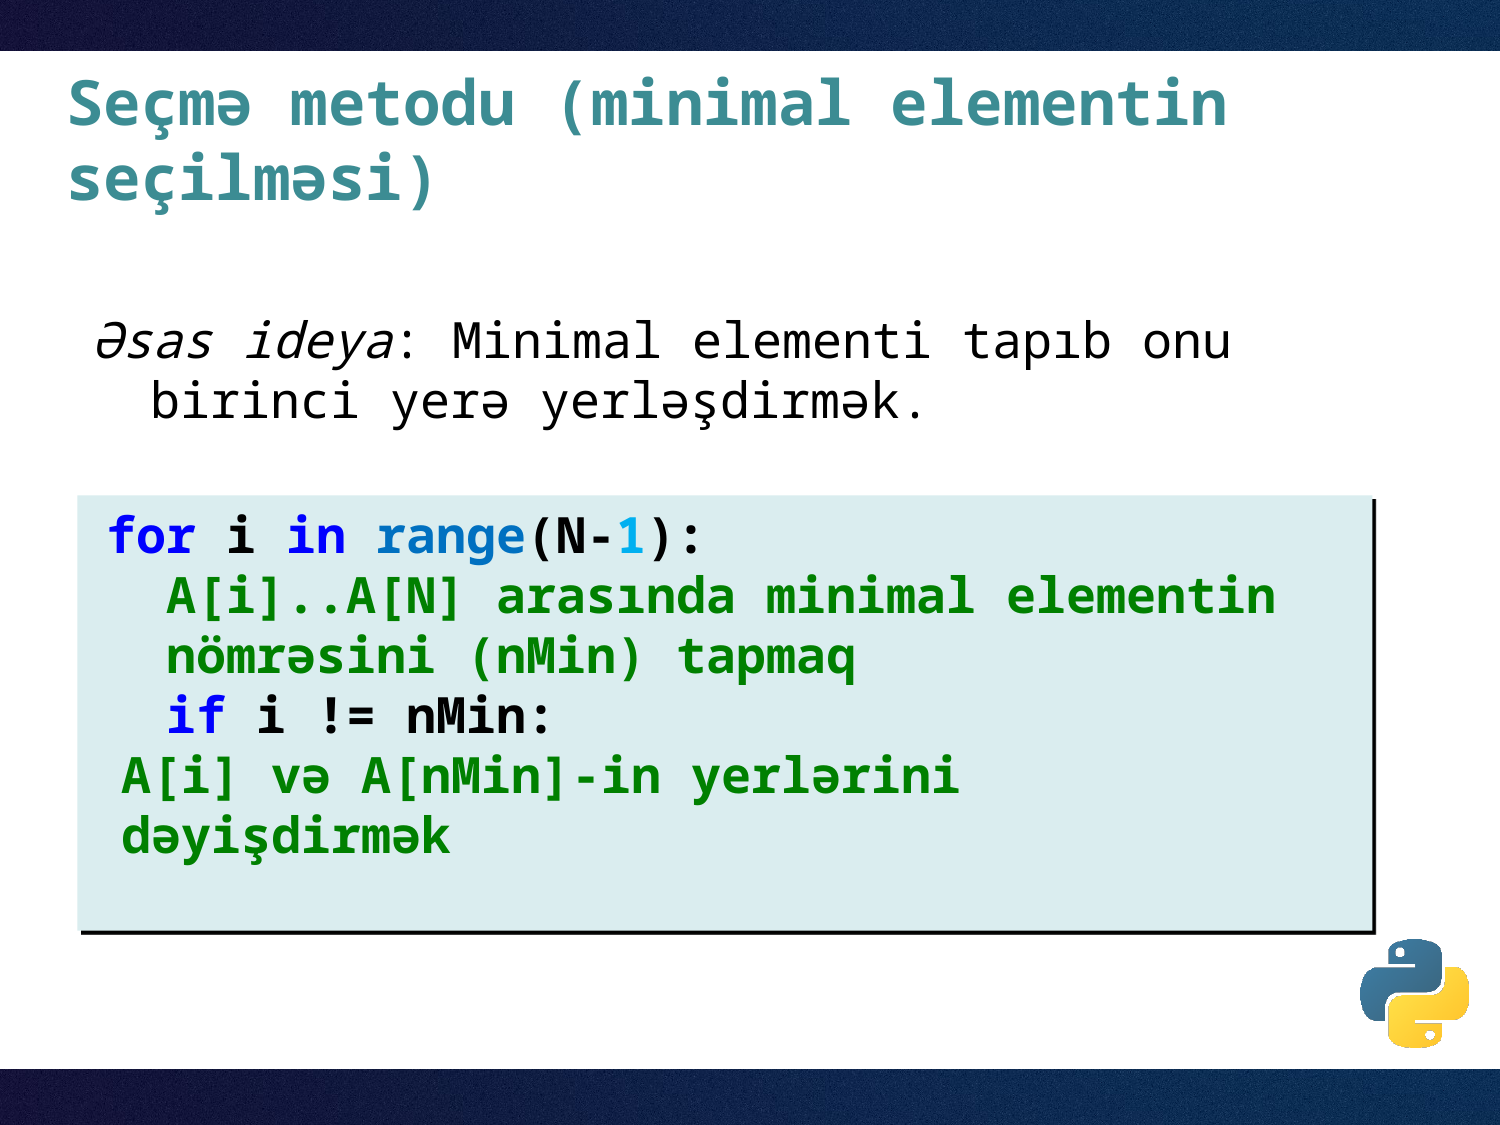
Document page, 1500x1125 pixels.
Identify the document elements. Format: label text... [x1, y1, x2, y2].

title Seçmə metodu (minimal elementin seçilməsi) [51, 96, 1481, 179]
picture [1360, 939, 1469, 1048]
text_box for i in range(N-1): A[i]..A[N] arasında minimal elementin nömrəsini (nMin) tapmaq if i != nMin: A[i] və A[nMin]-in yerlərini dəyişdirmək [77, 495, 1373, 931]
picture [0, 0, 1500, 51]
text_box Əsas ideya: Minimal elementi tapıb onu birinci yerə yerləşdirmək. [77, 300, 1455, 436]
picture [0, 1069, 1500, 1125]
